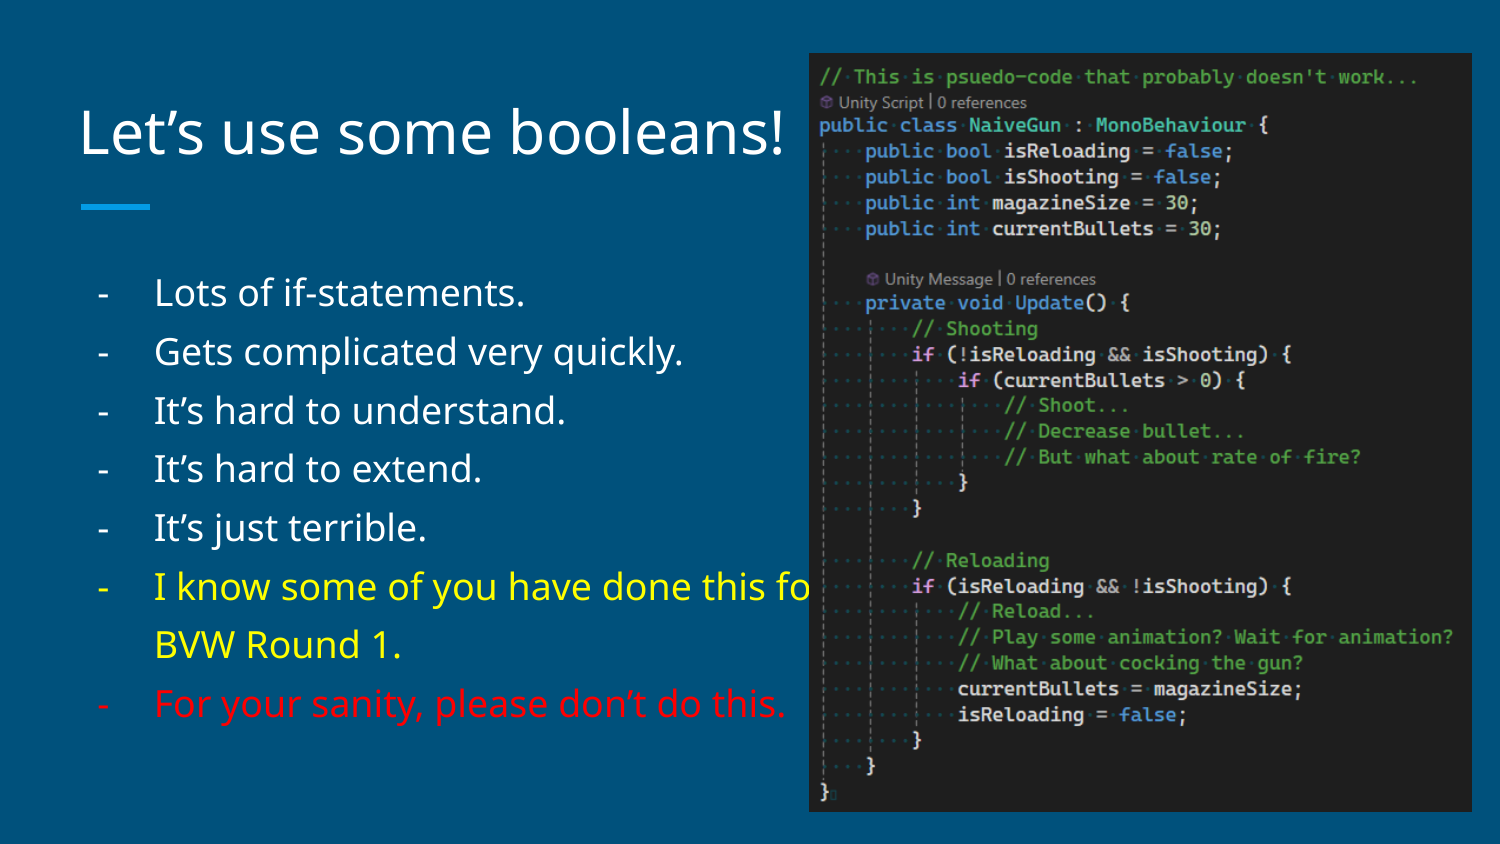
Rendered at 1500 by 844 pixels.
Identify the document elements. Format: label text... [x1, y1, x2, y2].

title Let’s use some booleans! [63, 75, 804, 188]
list Lots of if-statements. Gets complicated very quickly. It’s hard to understand. It’s hard to extend. It’s just terrible. I know some of you have done this for BVW Round 1. For your sanity, please don’t do this. [63, 244, 804, 750]
picture [809, 54, 1471, 811]
